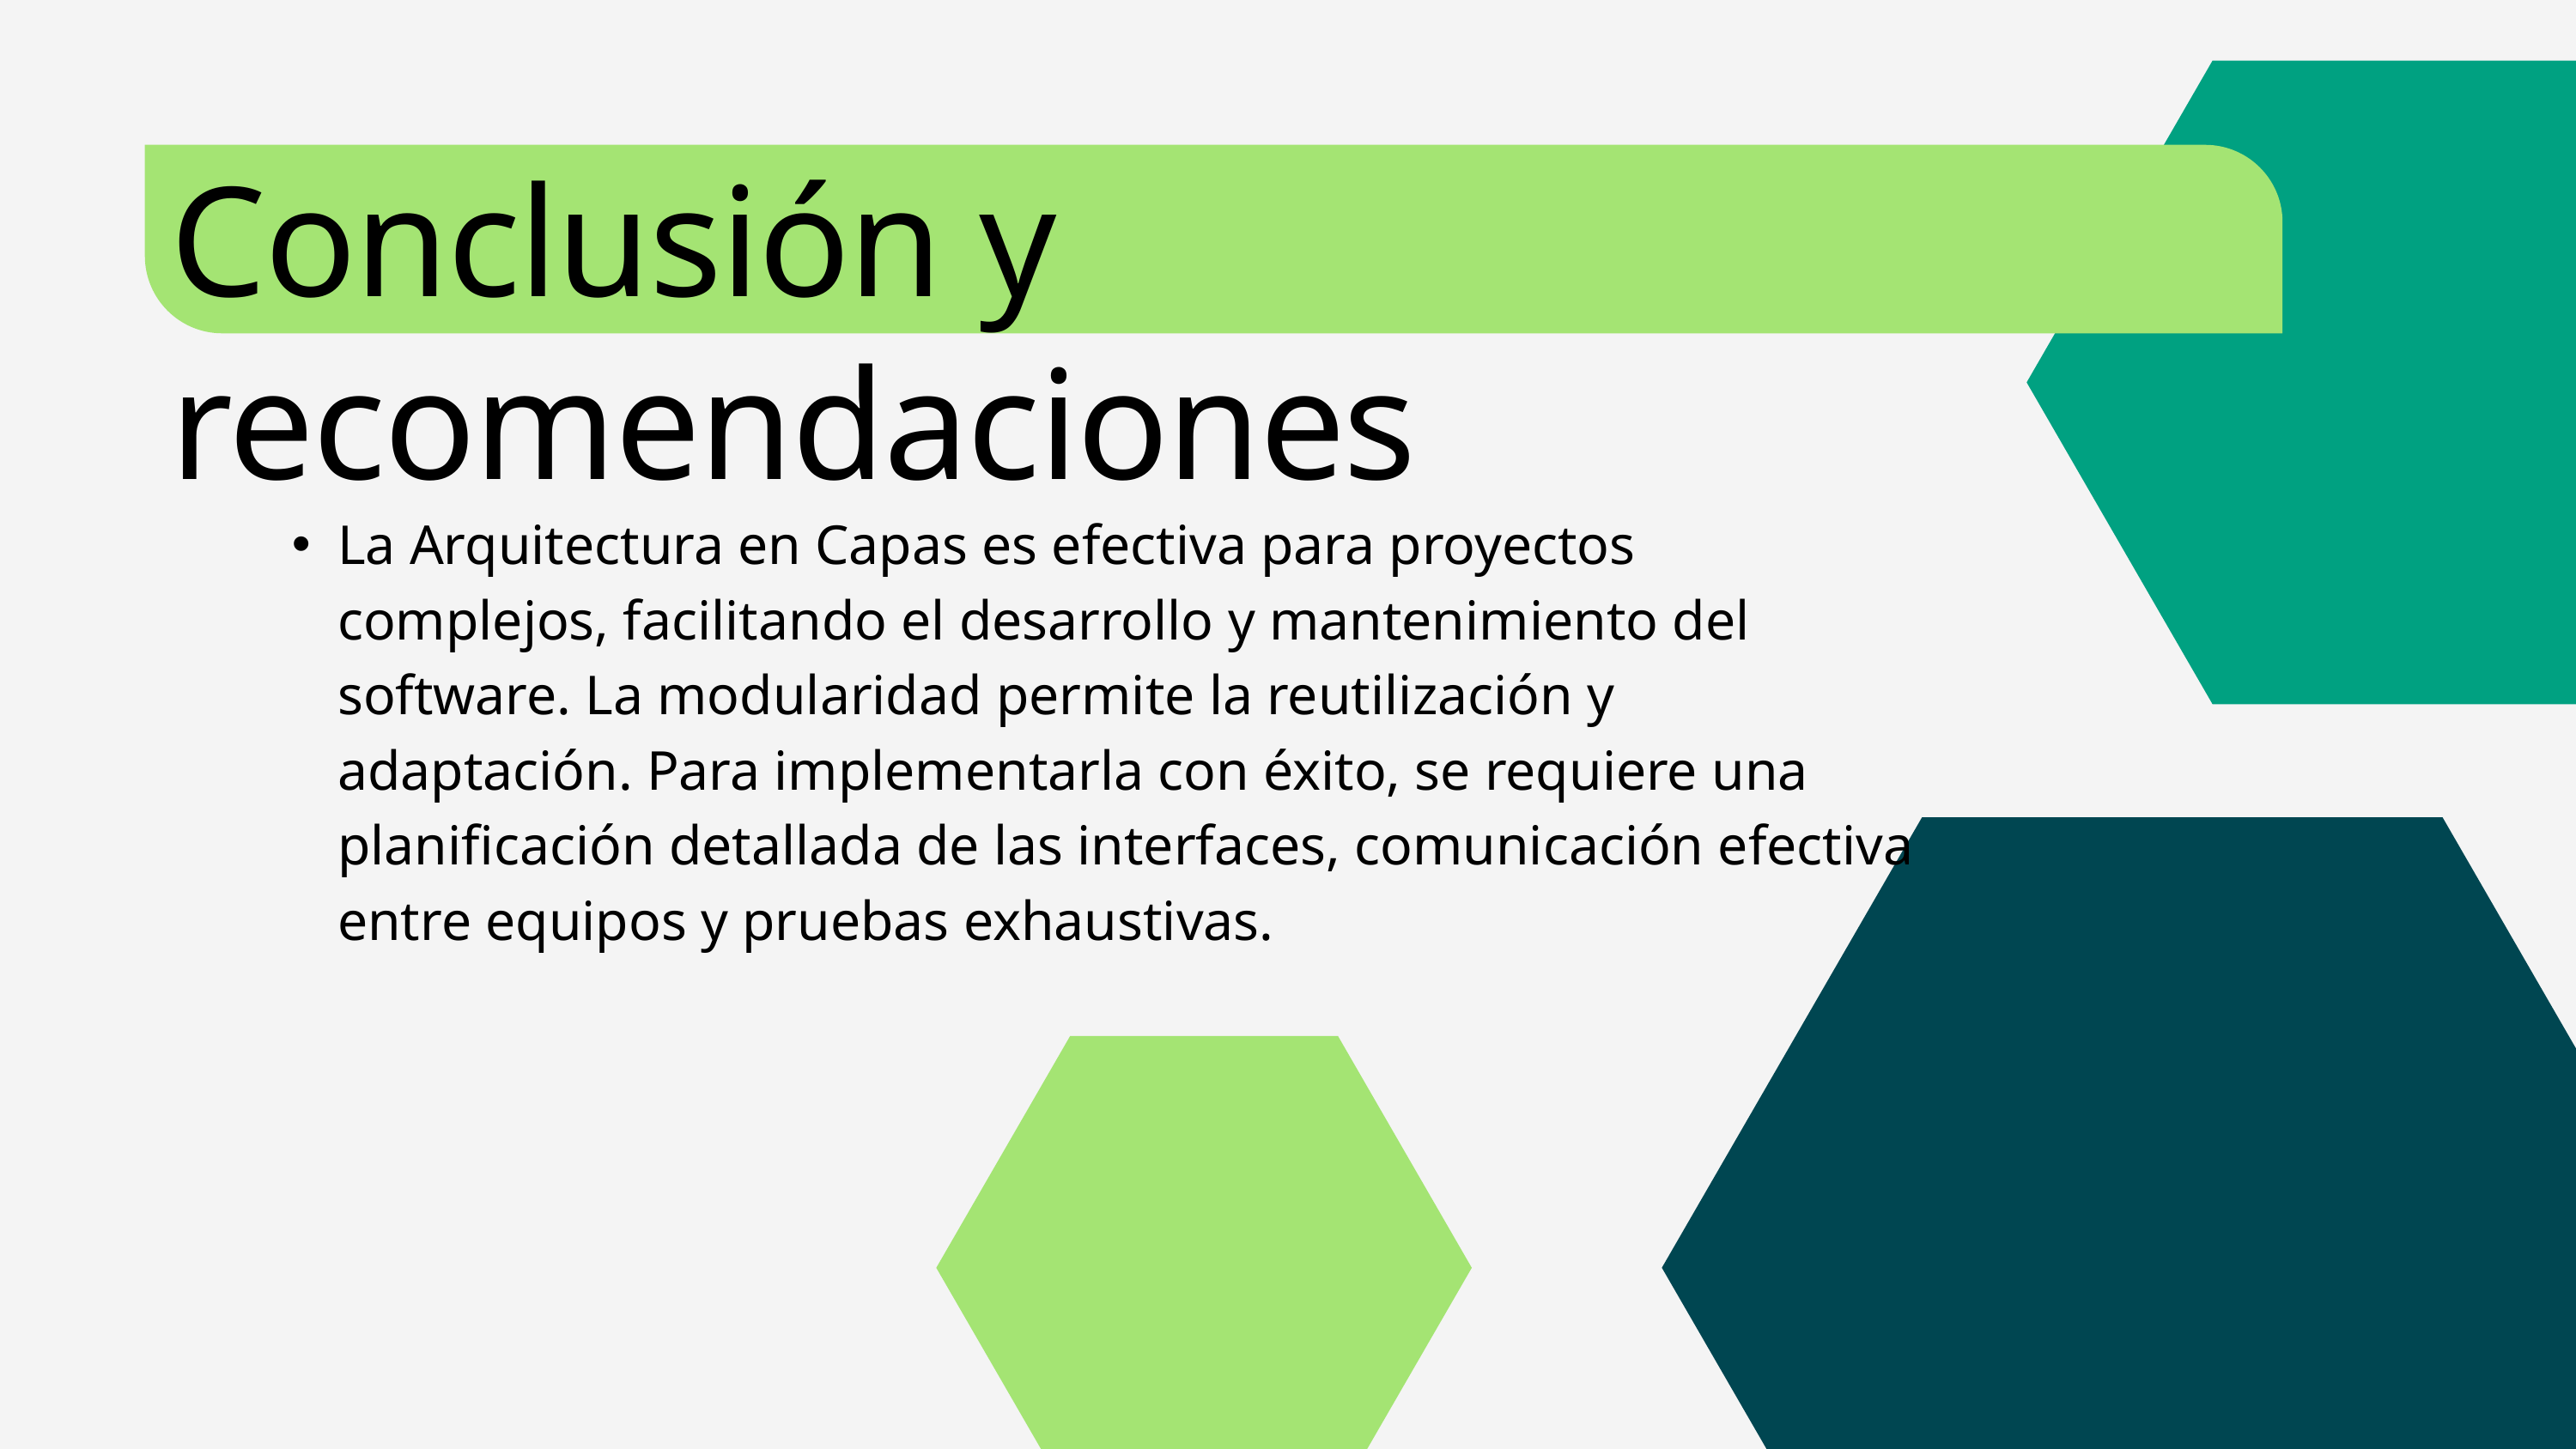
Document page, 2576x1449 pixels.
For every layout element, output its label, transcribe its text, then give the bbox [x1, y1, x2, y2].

text_box Conclusión y recomendaciones [170, 343, 2021, 510]
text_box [2026, 60, 2576, 705]
text_box La Arquitectura en Capas es efectiva para proyectos complejos, facilitando el desarrollo y mantenimiento del software. La modularidad permite la reutilización y adaptación. Para implementarla con éxito, se requiere una planificación detallada de las interfaces, comunicación efectiva entre equipos y pruebas exhaustivas. [246, 500, 1917, 951]
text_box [144, 144, 2283, 334]
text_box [936, 1035, 1473, 1449]
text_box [1662, 816, 2576, 1449]
